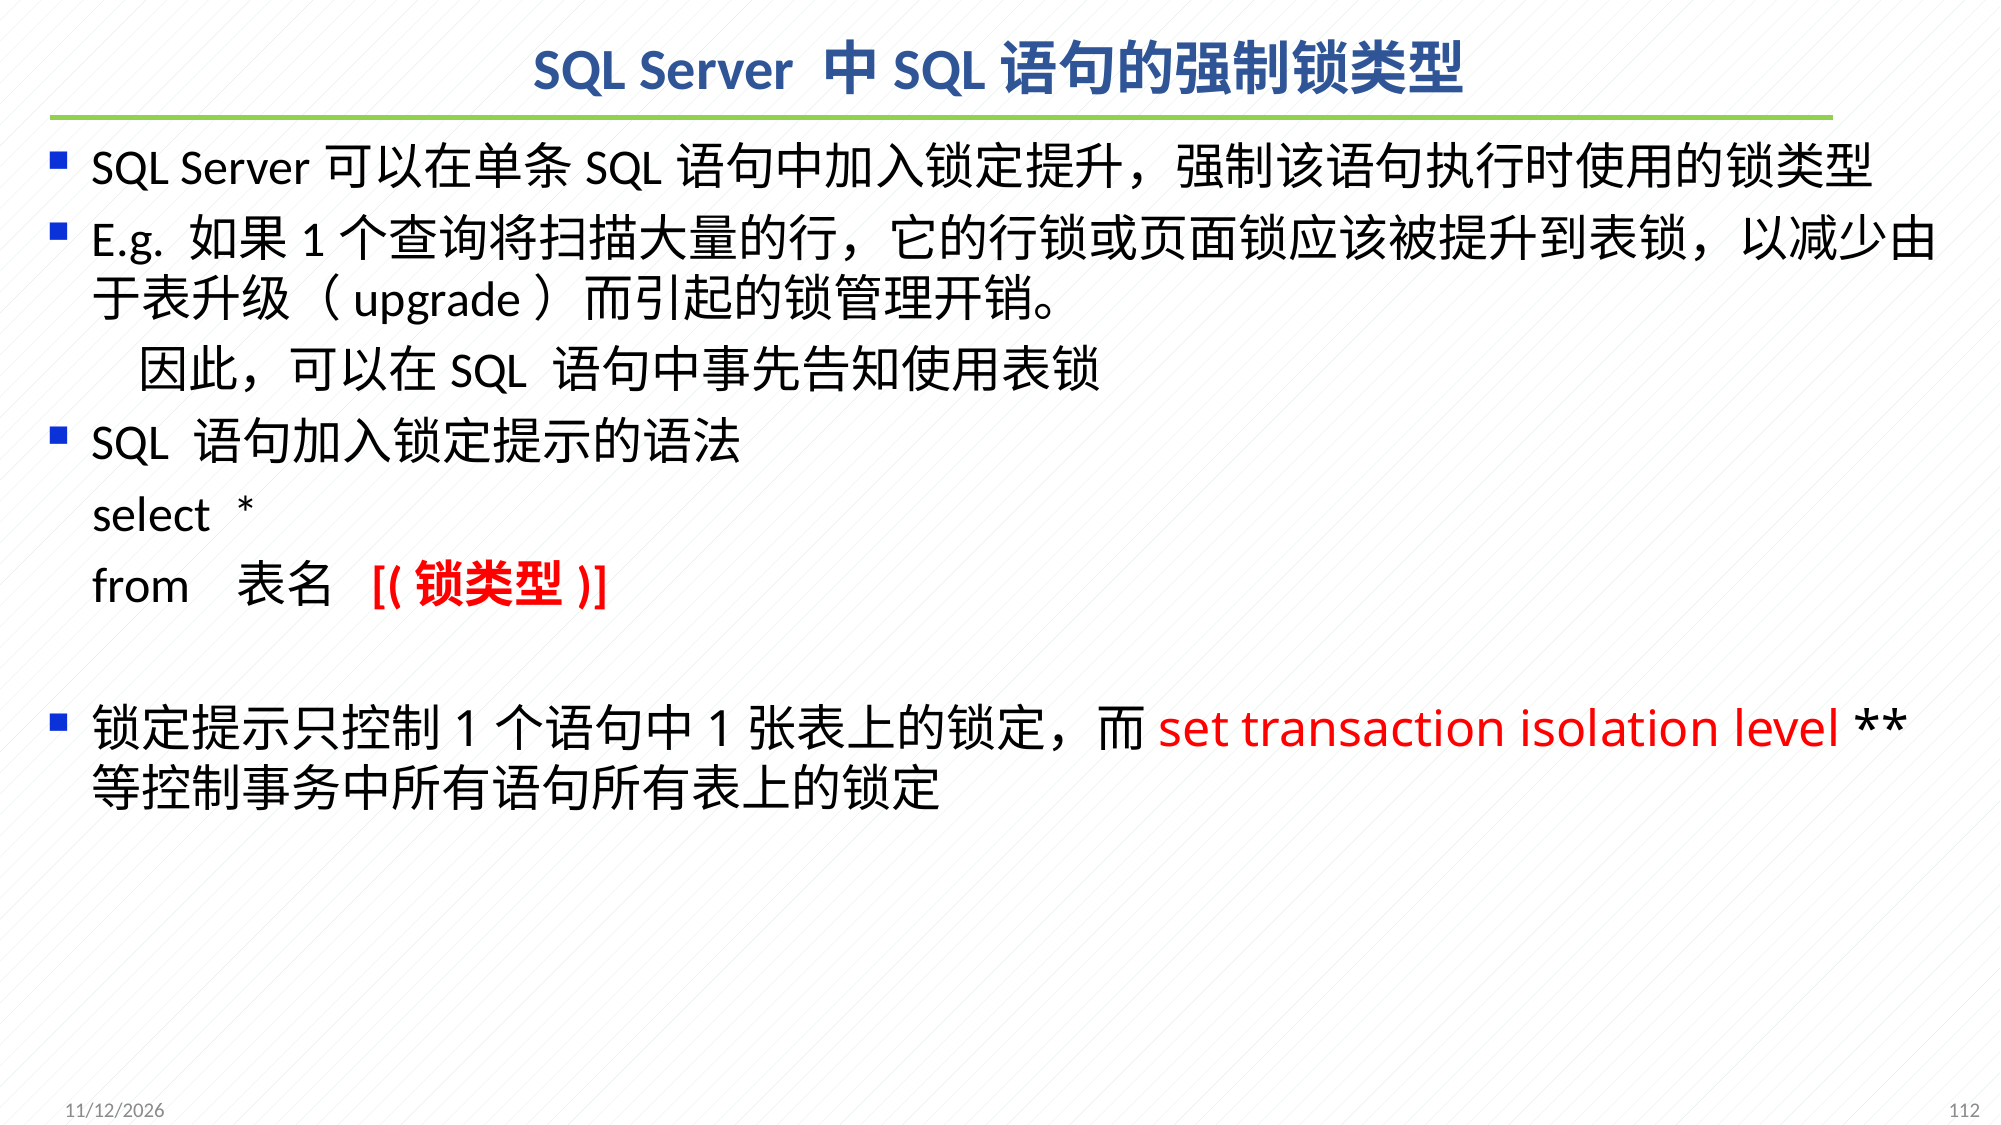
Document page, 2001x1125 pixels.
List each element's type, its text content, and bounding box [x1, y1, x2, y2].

list SQL Server可以在单条SQL语句中加入锁定提升，强制该语句执行时使用的锁类型 E.g. 如果1个查询将扫描大量的行，它的行锁或页面锁应该被提升到表锁，以减少由于表升级（upgrade）而引起的锁管理开销。 因此，可以在SQL 语句中事先告知使用表锁 SQL 语句加入锁定提示的语法 select * from 表名 [(锁类型)] 锁定提示只控制1个语句中1张表上的锁定，而set transaction isolation level **等控制事务中所有语句所有表上的锁定 [32, 126, 1974, 1081]
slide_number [49, 1079, 500, 1125]
slide_number 112 [1545, 1079, 1996, 1125]
title SQL Server 中SQL语句的强制锁类型 [50, 13, 1949, 126]
